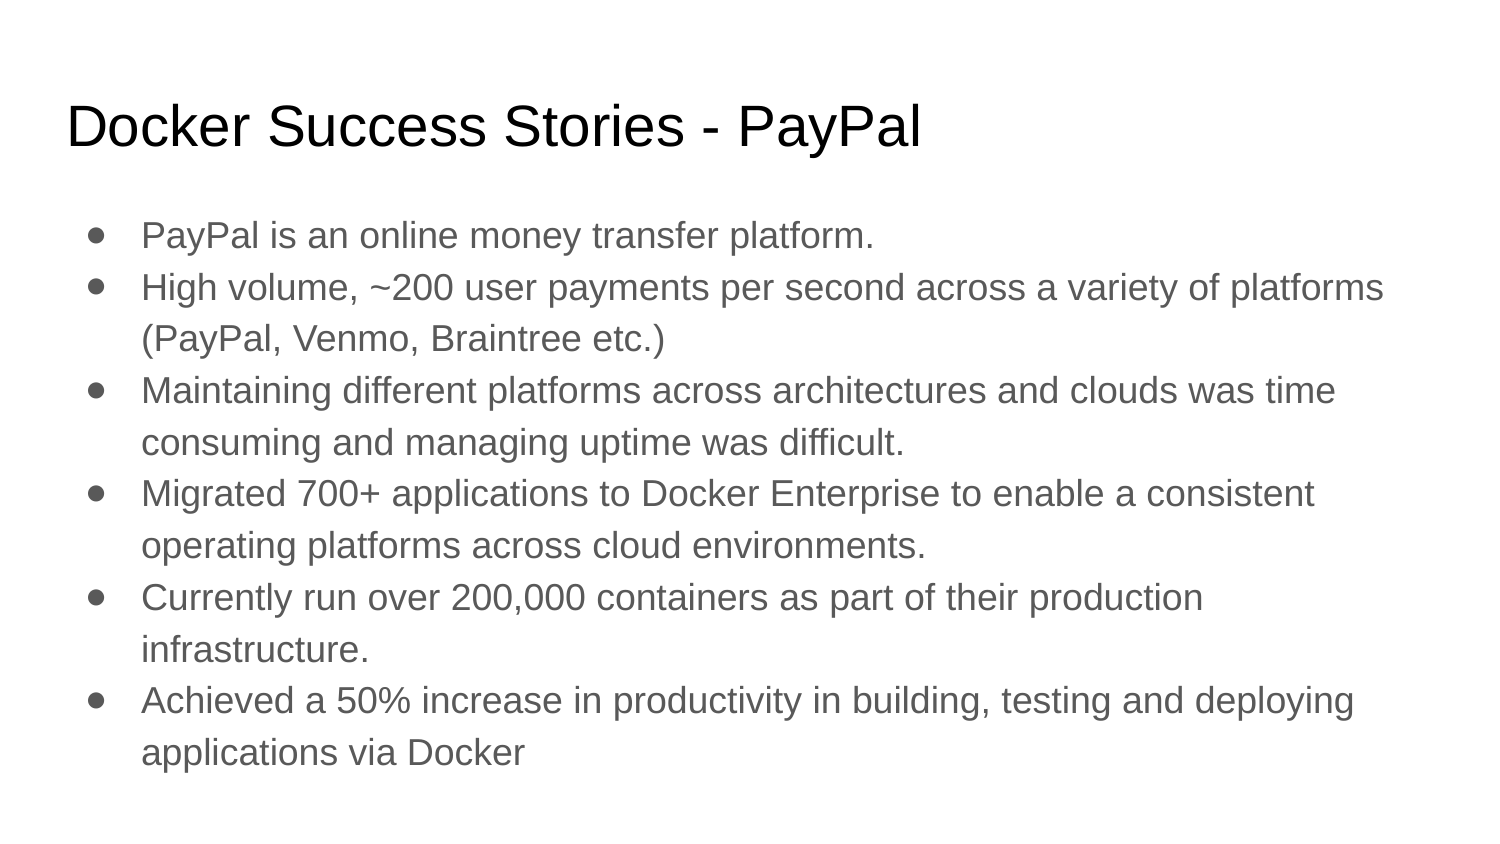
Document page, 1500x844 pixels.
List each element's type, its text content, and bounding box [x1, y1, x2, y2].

title Docker Success Stories - PayPal [51, 72, 1449, 167]
list PayPal is an online money transfer platform. High volume, ~200 user payments per second across a variety of platforms (PayPal, Venmo, Braintree etc.) Maintaining different platforms across architectures and clouds was time consuming and managing uptime was difficult. Migrated 700+ applications to Docker Enterprise to enable a consistent operating platforms across cloud environments. Currently run over 200,000 containers as part of their production infrastructure. Achieved a 50% increase in productivity in building, testing and deploying applications via Docker [51, 189, 1449, 788]
